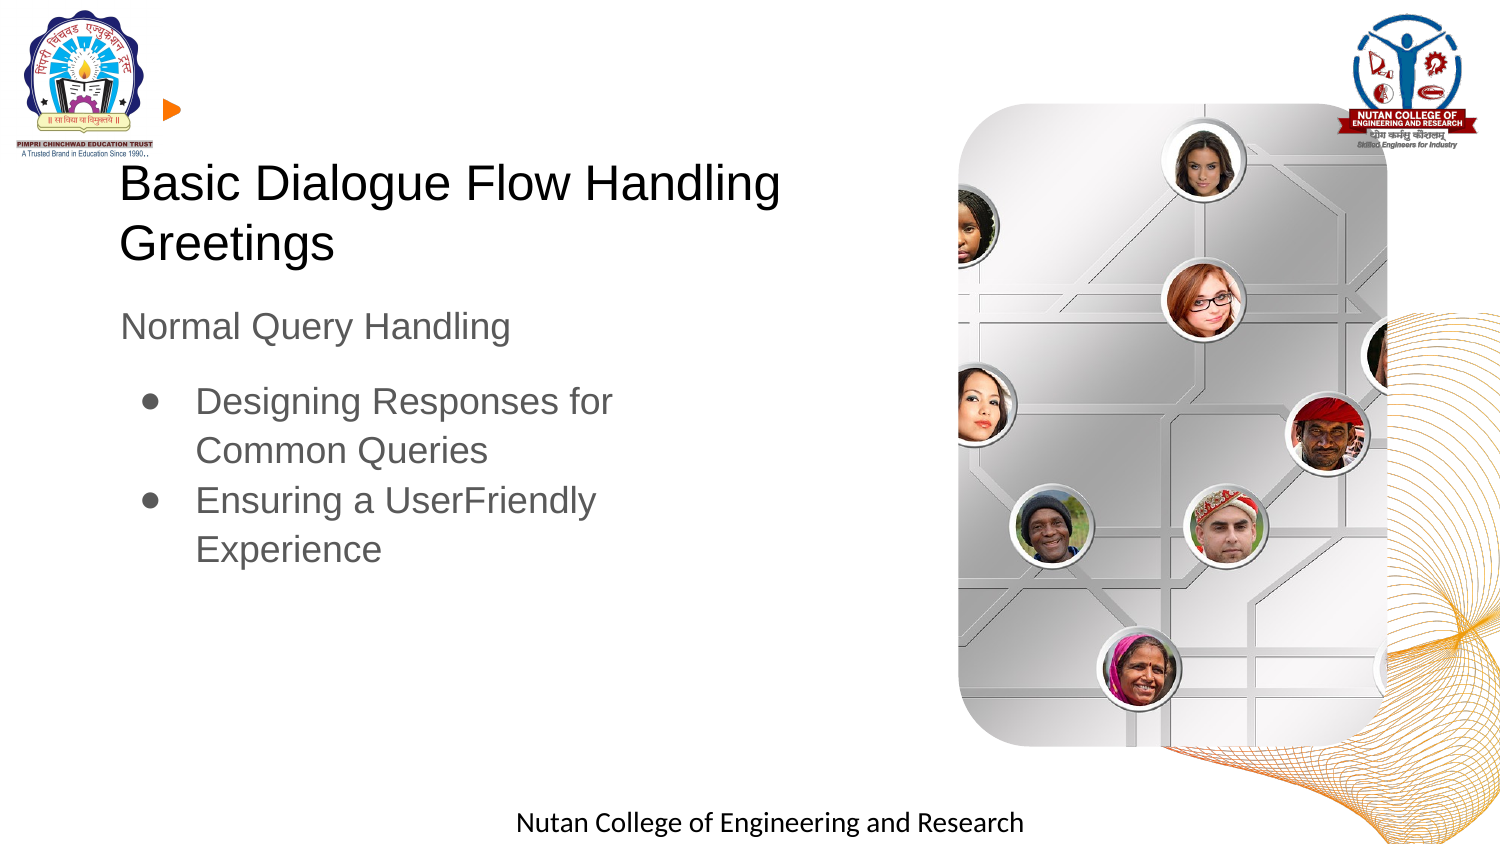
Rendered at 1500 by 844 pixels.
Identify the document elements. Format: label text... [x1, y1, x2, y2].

slide_number Nutan College of Engineering and Research [493, 795, 1048, 844]
subtitle Normal Query Handling Designing Responses for Common Queries Ensuring a UserFriendly Experience [105, 282, 723, 747]
title Basic Dialogue Flow Handling Greetings [103, 151, 932, 271]
picture [0, 0, 181, 163]
picture [958, 0, 1500, 844]
